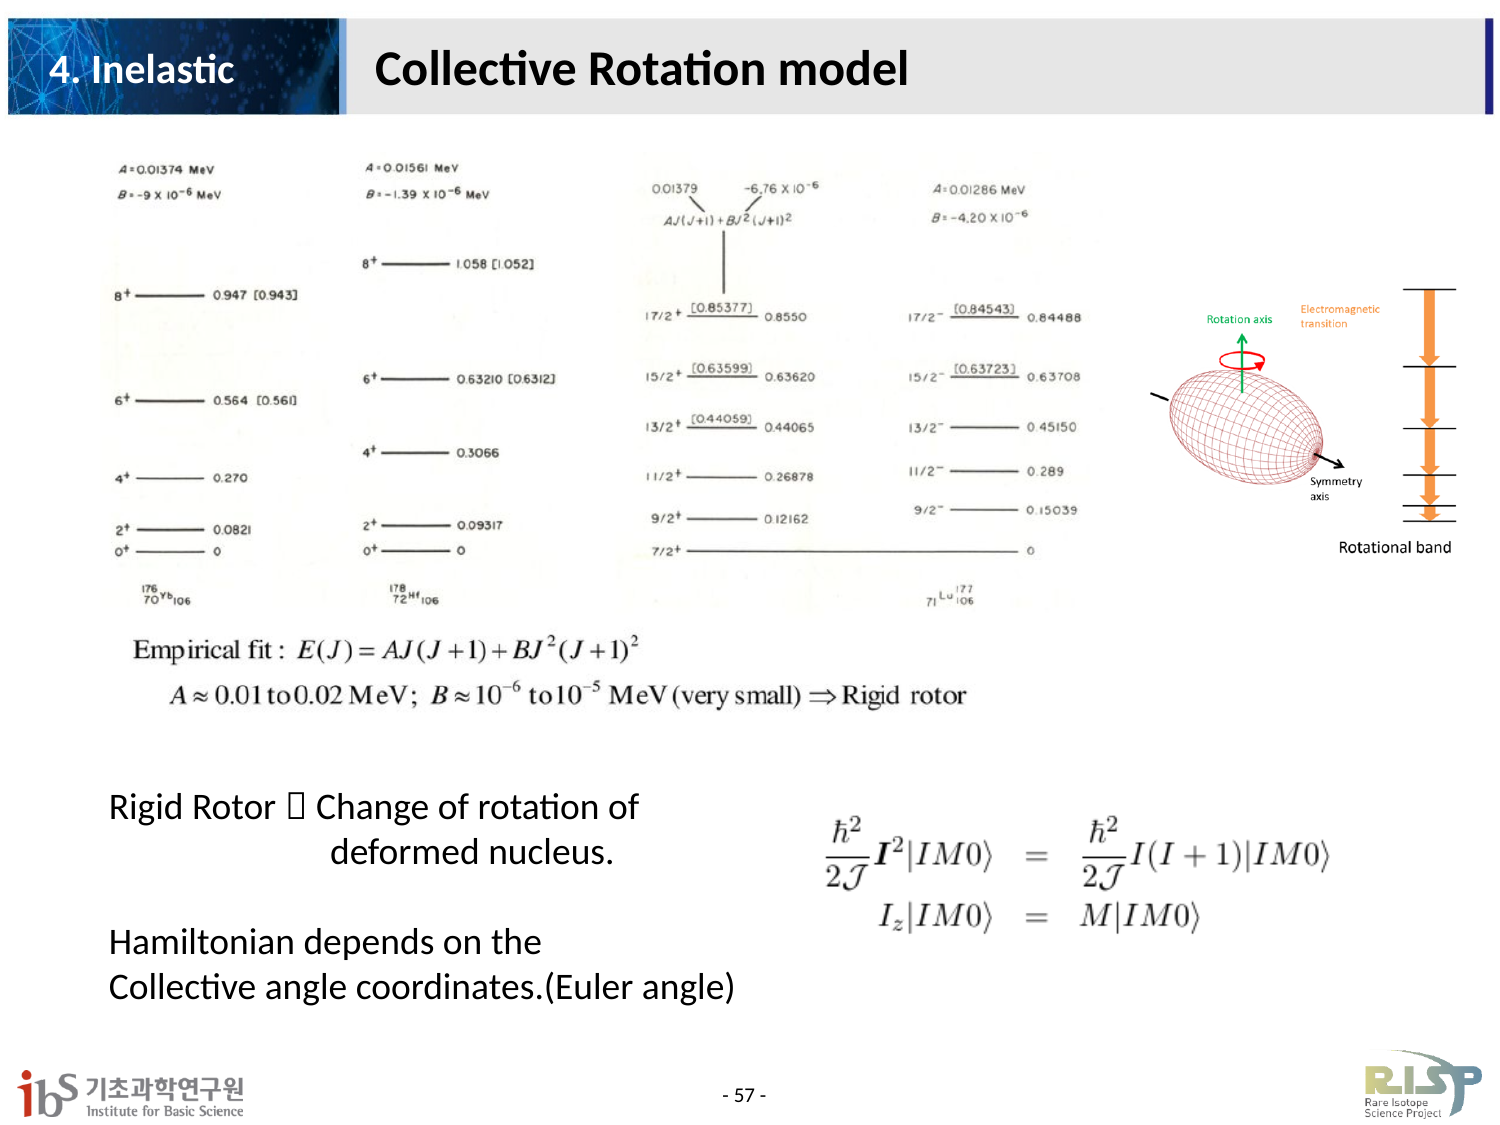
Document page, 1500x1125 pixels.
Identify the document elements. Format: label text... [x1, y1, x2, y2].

picture [808, 805, 1336, 945]
text_box Rigid Rotor  Change of rotation of deformed nucleus. Hamiltonian depends on the Collective angle coordinates.(Euler angle) [94, 775, 752, 1015]
picture [2, 10, 1500, 130]
picture [1364, 1049, 1482, 1119]
picture [17, 1070, 243, 1117]
picture [1116, 270, 1487, 563]
picture [100, 152, 1105, 716]
